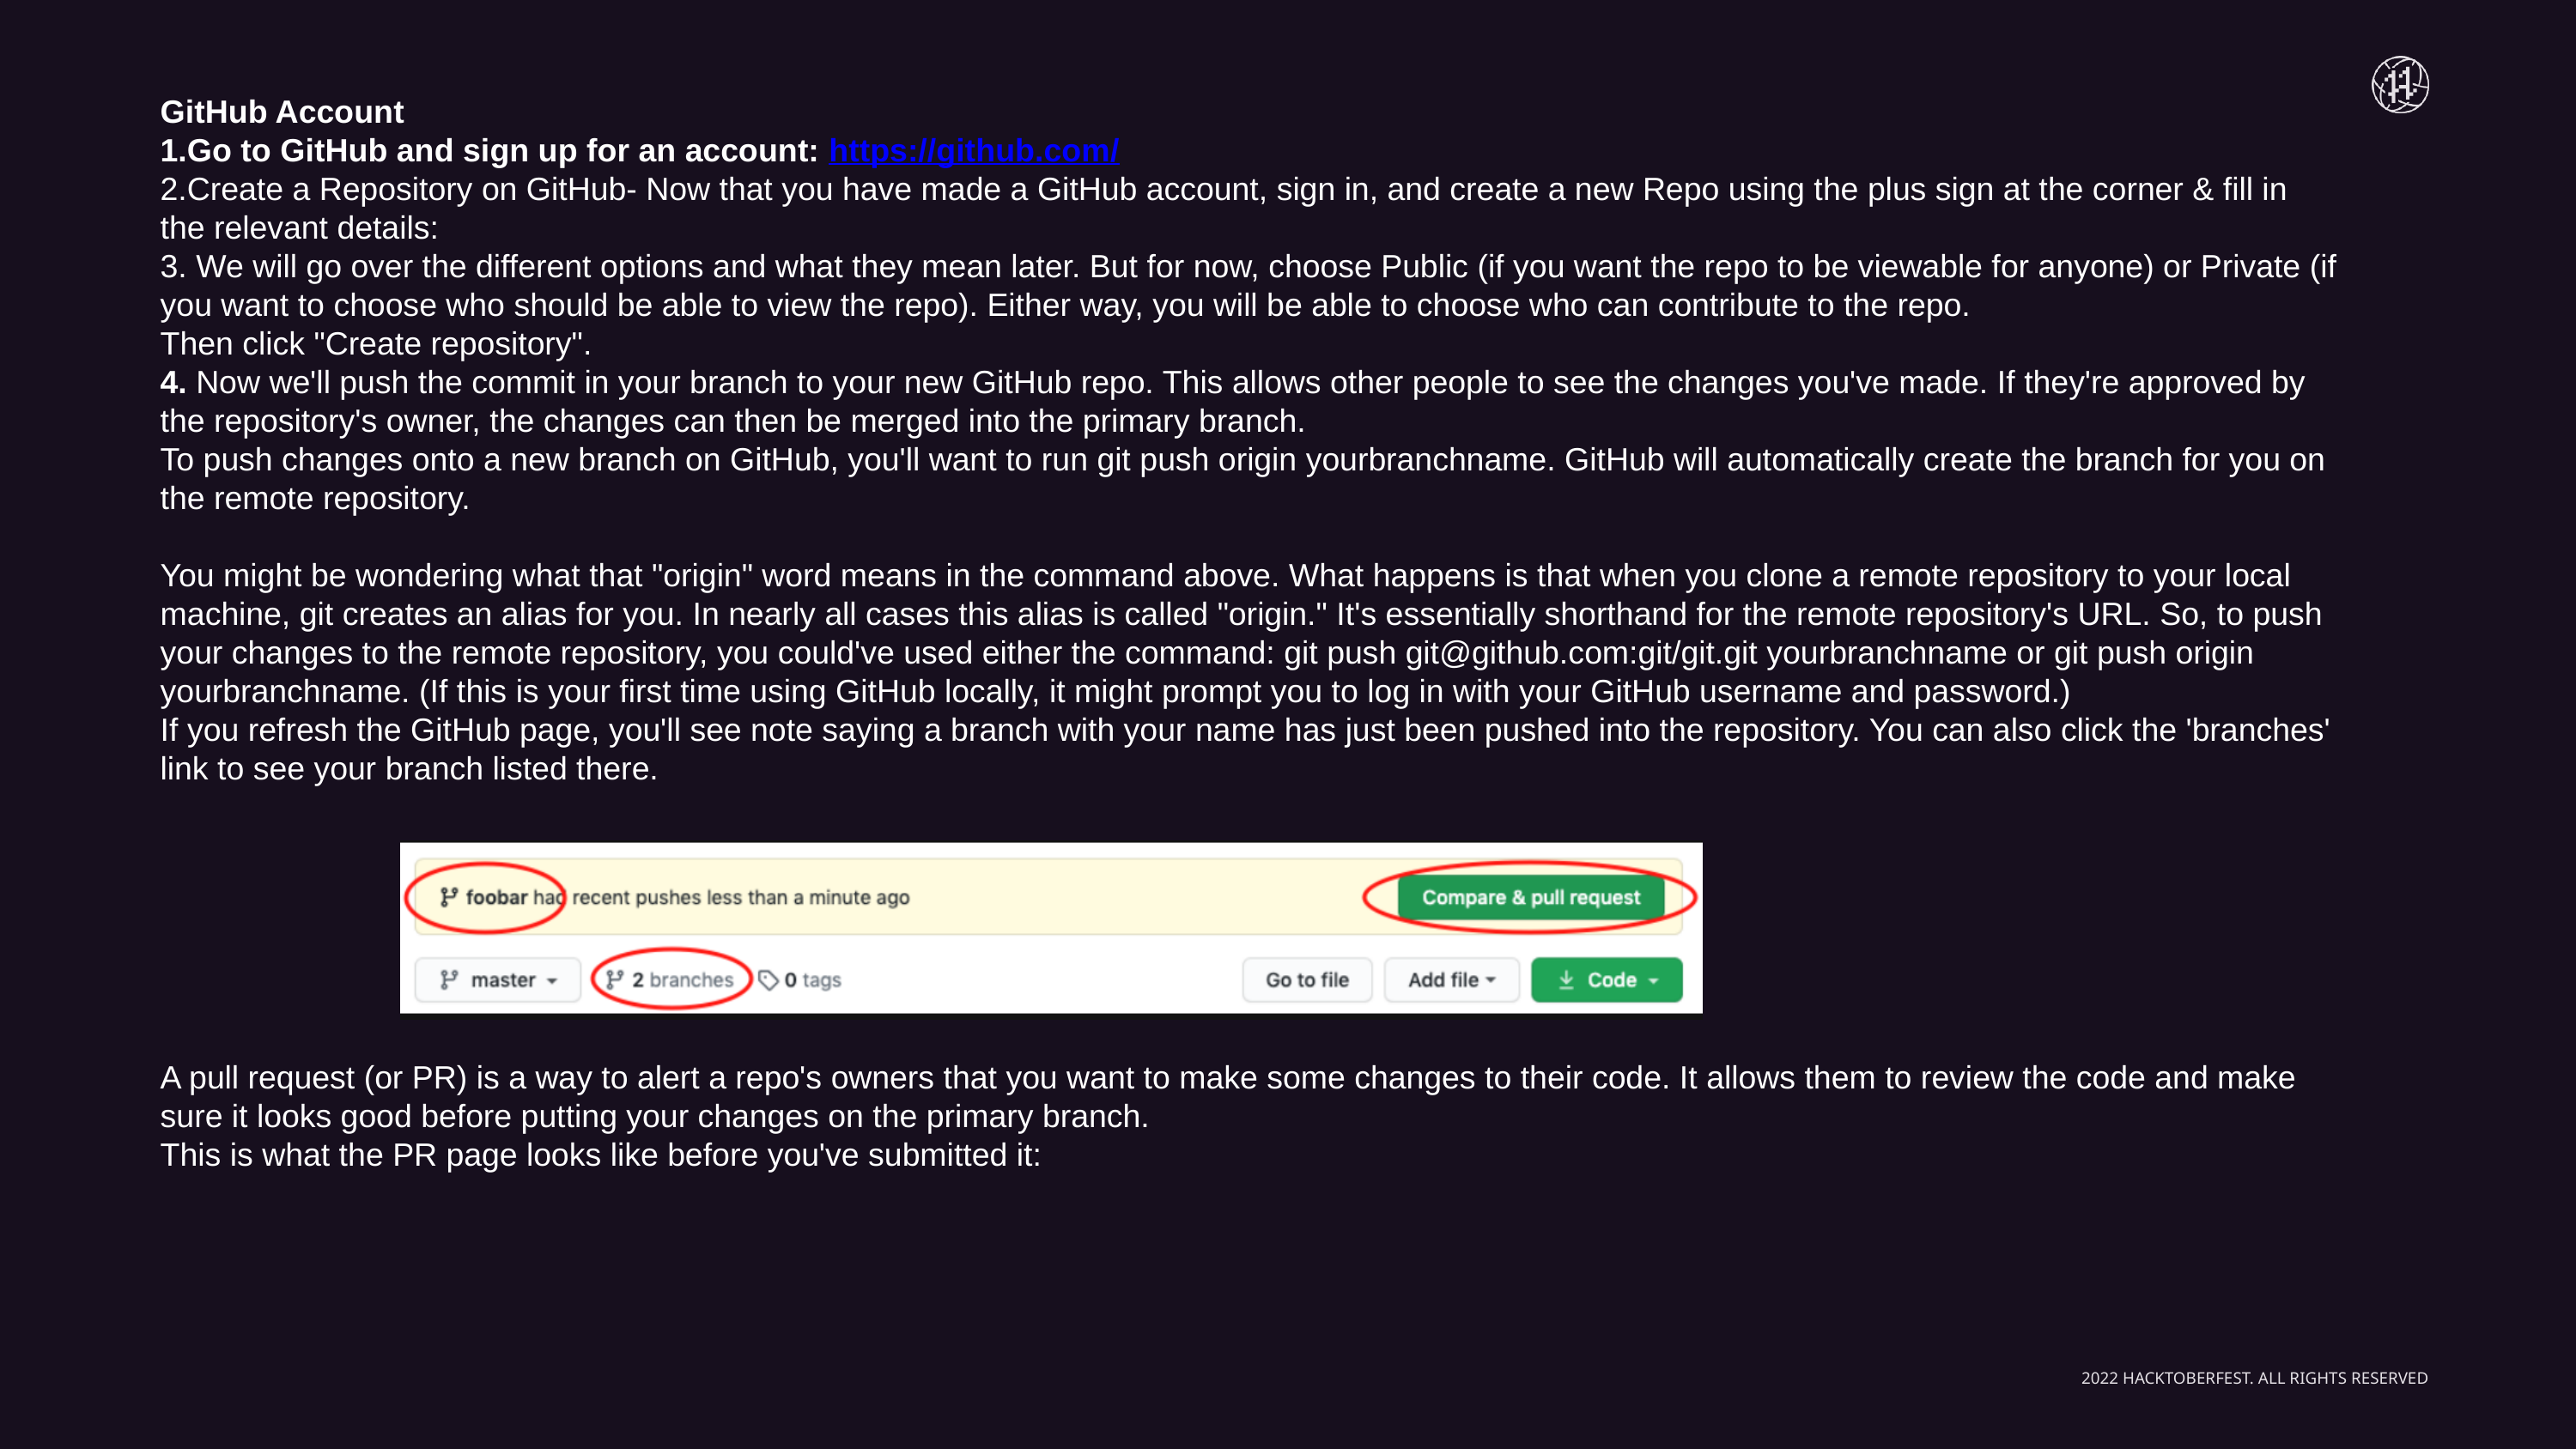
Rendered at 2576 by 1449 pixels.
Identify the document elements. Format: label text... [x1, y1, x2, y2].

text_box 2022 HACKTOBERFEST. ALL RIGHTS RESERVED [2354, 1361, 2429, 1387]
picture [400, 840, 1703, 1021]
picture [2372, 56, 2429, 113]
text_box GitHub Account 1.Go to GitHub and sign up for an account: https://github.com/ 2.Create a Repository on GitHub- Now that you have made a GitHub account, sign in, and create a new Repo using the plus sign at the corner & fill in the relevant details: 3. We will go over the different options and what they mean later. But for now, choose Public (if you want the repo to be viewable for anyone) or Private (if you want to choose who should be able to view the repo). Either way, you will be able to choose who can contribute to the repo. Then click "Create repository". 4. Now we'll push the commit in your branch to your new GitHub repo. This allows other people to see the changes you've made. If they're approved by the repository's owner, the changes can then be merged into the primary branch. To push changes onto a new branch on GitHub, you'll want to run git push origin yourbranchname. GitHub will automatically create the branch for you on the remote repository. You might be wondering what that "origin" word means in the command above. What happens is that when you clone a remote repository to your local machine, git creates an alias for you. In nearly all cases this alias is called "origin." It's essentially shorthand for the remote repository's URL. So, to push your changes to the remote repository, you could've used either the command: git push git@github.com:git/git.git yourbranchname or git push origin yourbranchname. (If this is your first time using GitHub locally, it might prompt you to log in with your GitHub username and password.) If you refresh the GitHub page, you'll see note saying a branch with your name has just been pushed into the repository. You can also click the 'branches' link to see your branch listed there. A pull request (or PR) is a way to alert a repo's owners that you want to make some changes to their code. It allows them to review the code and make sure it looks good before putting your changes on the primary branch. This is what the PR page looks like before you've submitted it: [147, 84, 2354, 1449]
